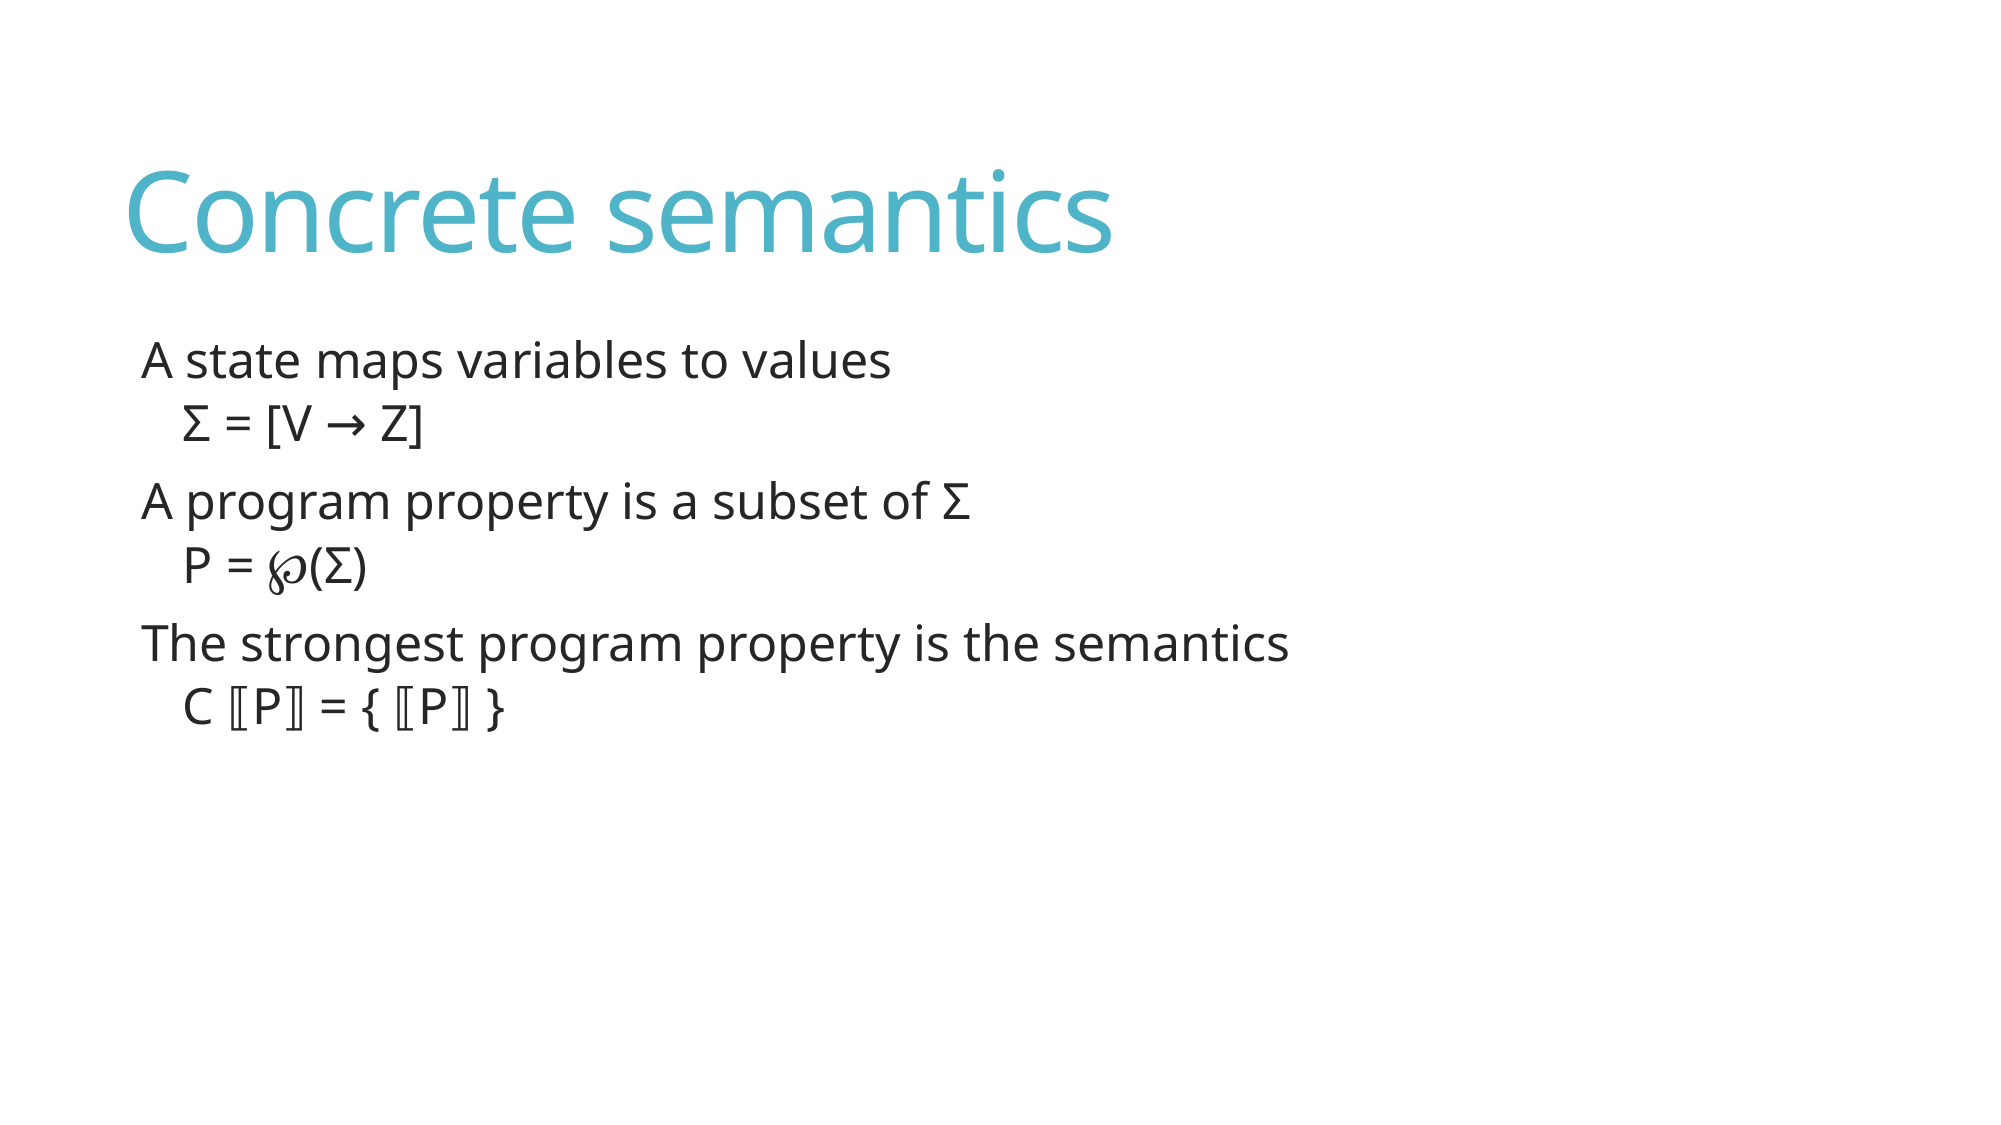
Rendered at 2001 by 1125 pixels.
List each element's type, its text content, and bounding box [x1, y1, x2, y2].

list A state maps variables to values Σ = [V → Z] A program property is a subset of Σ P = ℘(Σ) The strongest program property is the semantics C ⟦P⟧ = { ⟦P⟧ } [111, 329, 1876, 948]
title Concrete semantics [107, 81, 1875, 354]
